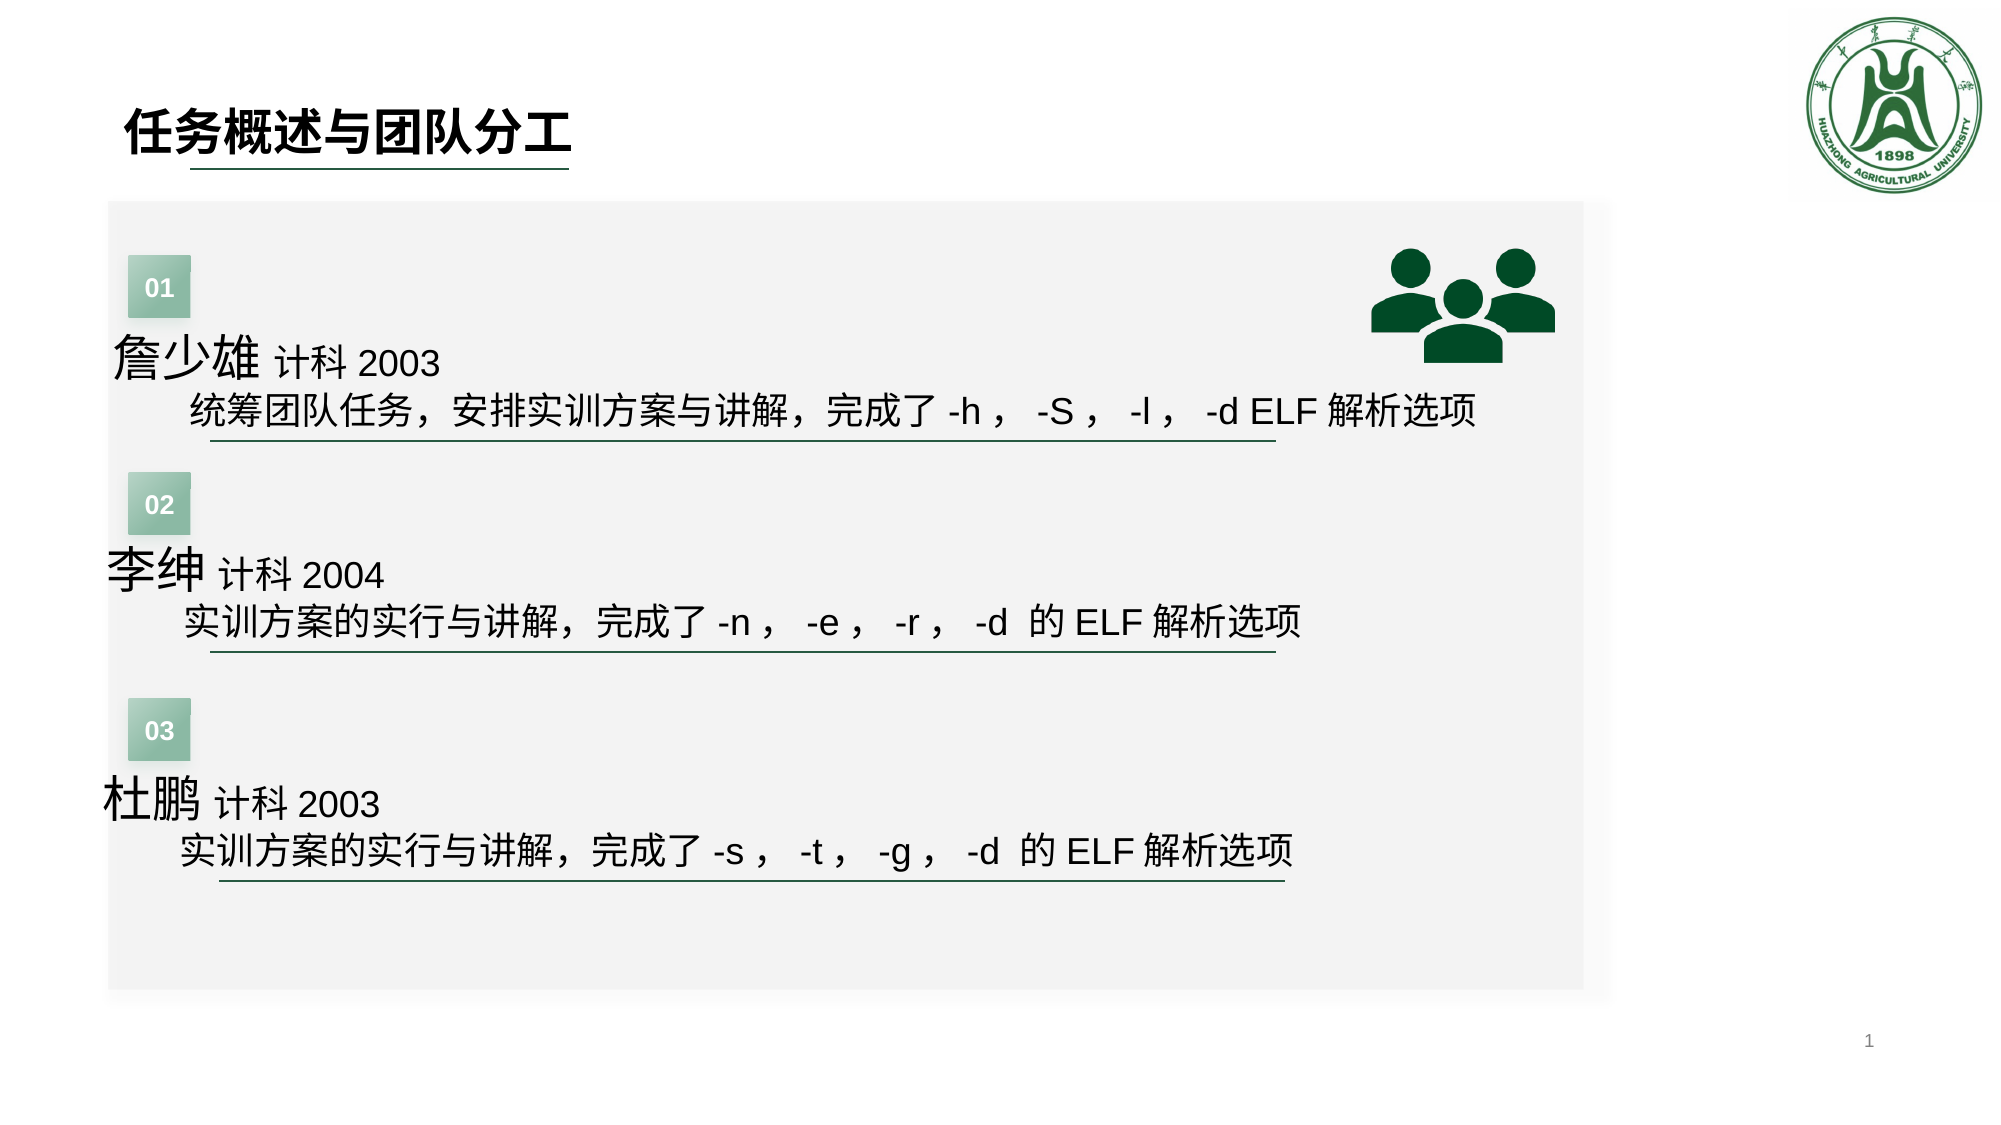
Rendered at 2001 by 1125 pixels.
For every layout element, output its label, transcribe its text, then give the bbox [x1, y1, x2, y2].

text_box 01 [128, 254, 191, 318]
text_box 02 [128, 472, 191, 536]
picture [1788, 8, 2000, 202]
text_box [107, 200, 1585, 991]
slide_number 1 [1471, 1022, 1890, 1057]
text_box 詹少雄 计科2003 统筹团队任务，安排实训方案与讲解，完成了-h，-S，-l，-d ELF解析选项 [97, 319, 1493, 440]
title 任务概述与团队分工 [108, 0, 1890, 169]
picture [1358, 201, 1568, 410]
text_box 杜鹏 计科2003 实训方案的实行与讲解，完成了-s，-t，-g，-d 的ELF解析选项 [87, 760, 1309, 880]
text_box 李绅 计科2004 实训方案的实行与讲解，完成了-n，-e，-r，-d 的ELF解析选项 [91, 530, 1317, 651]
text_box 03 [128, 697, 191, 761]
